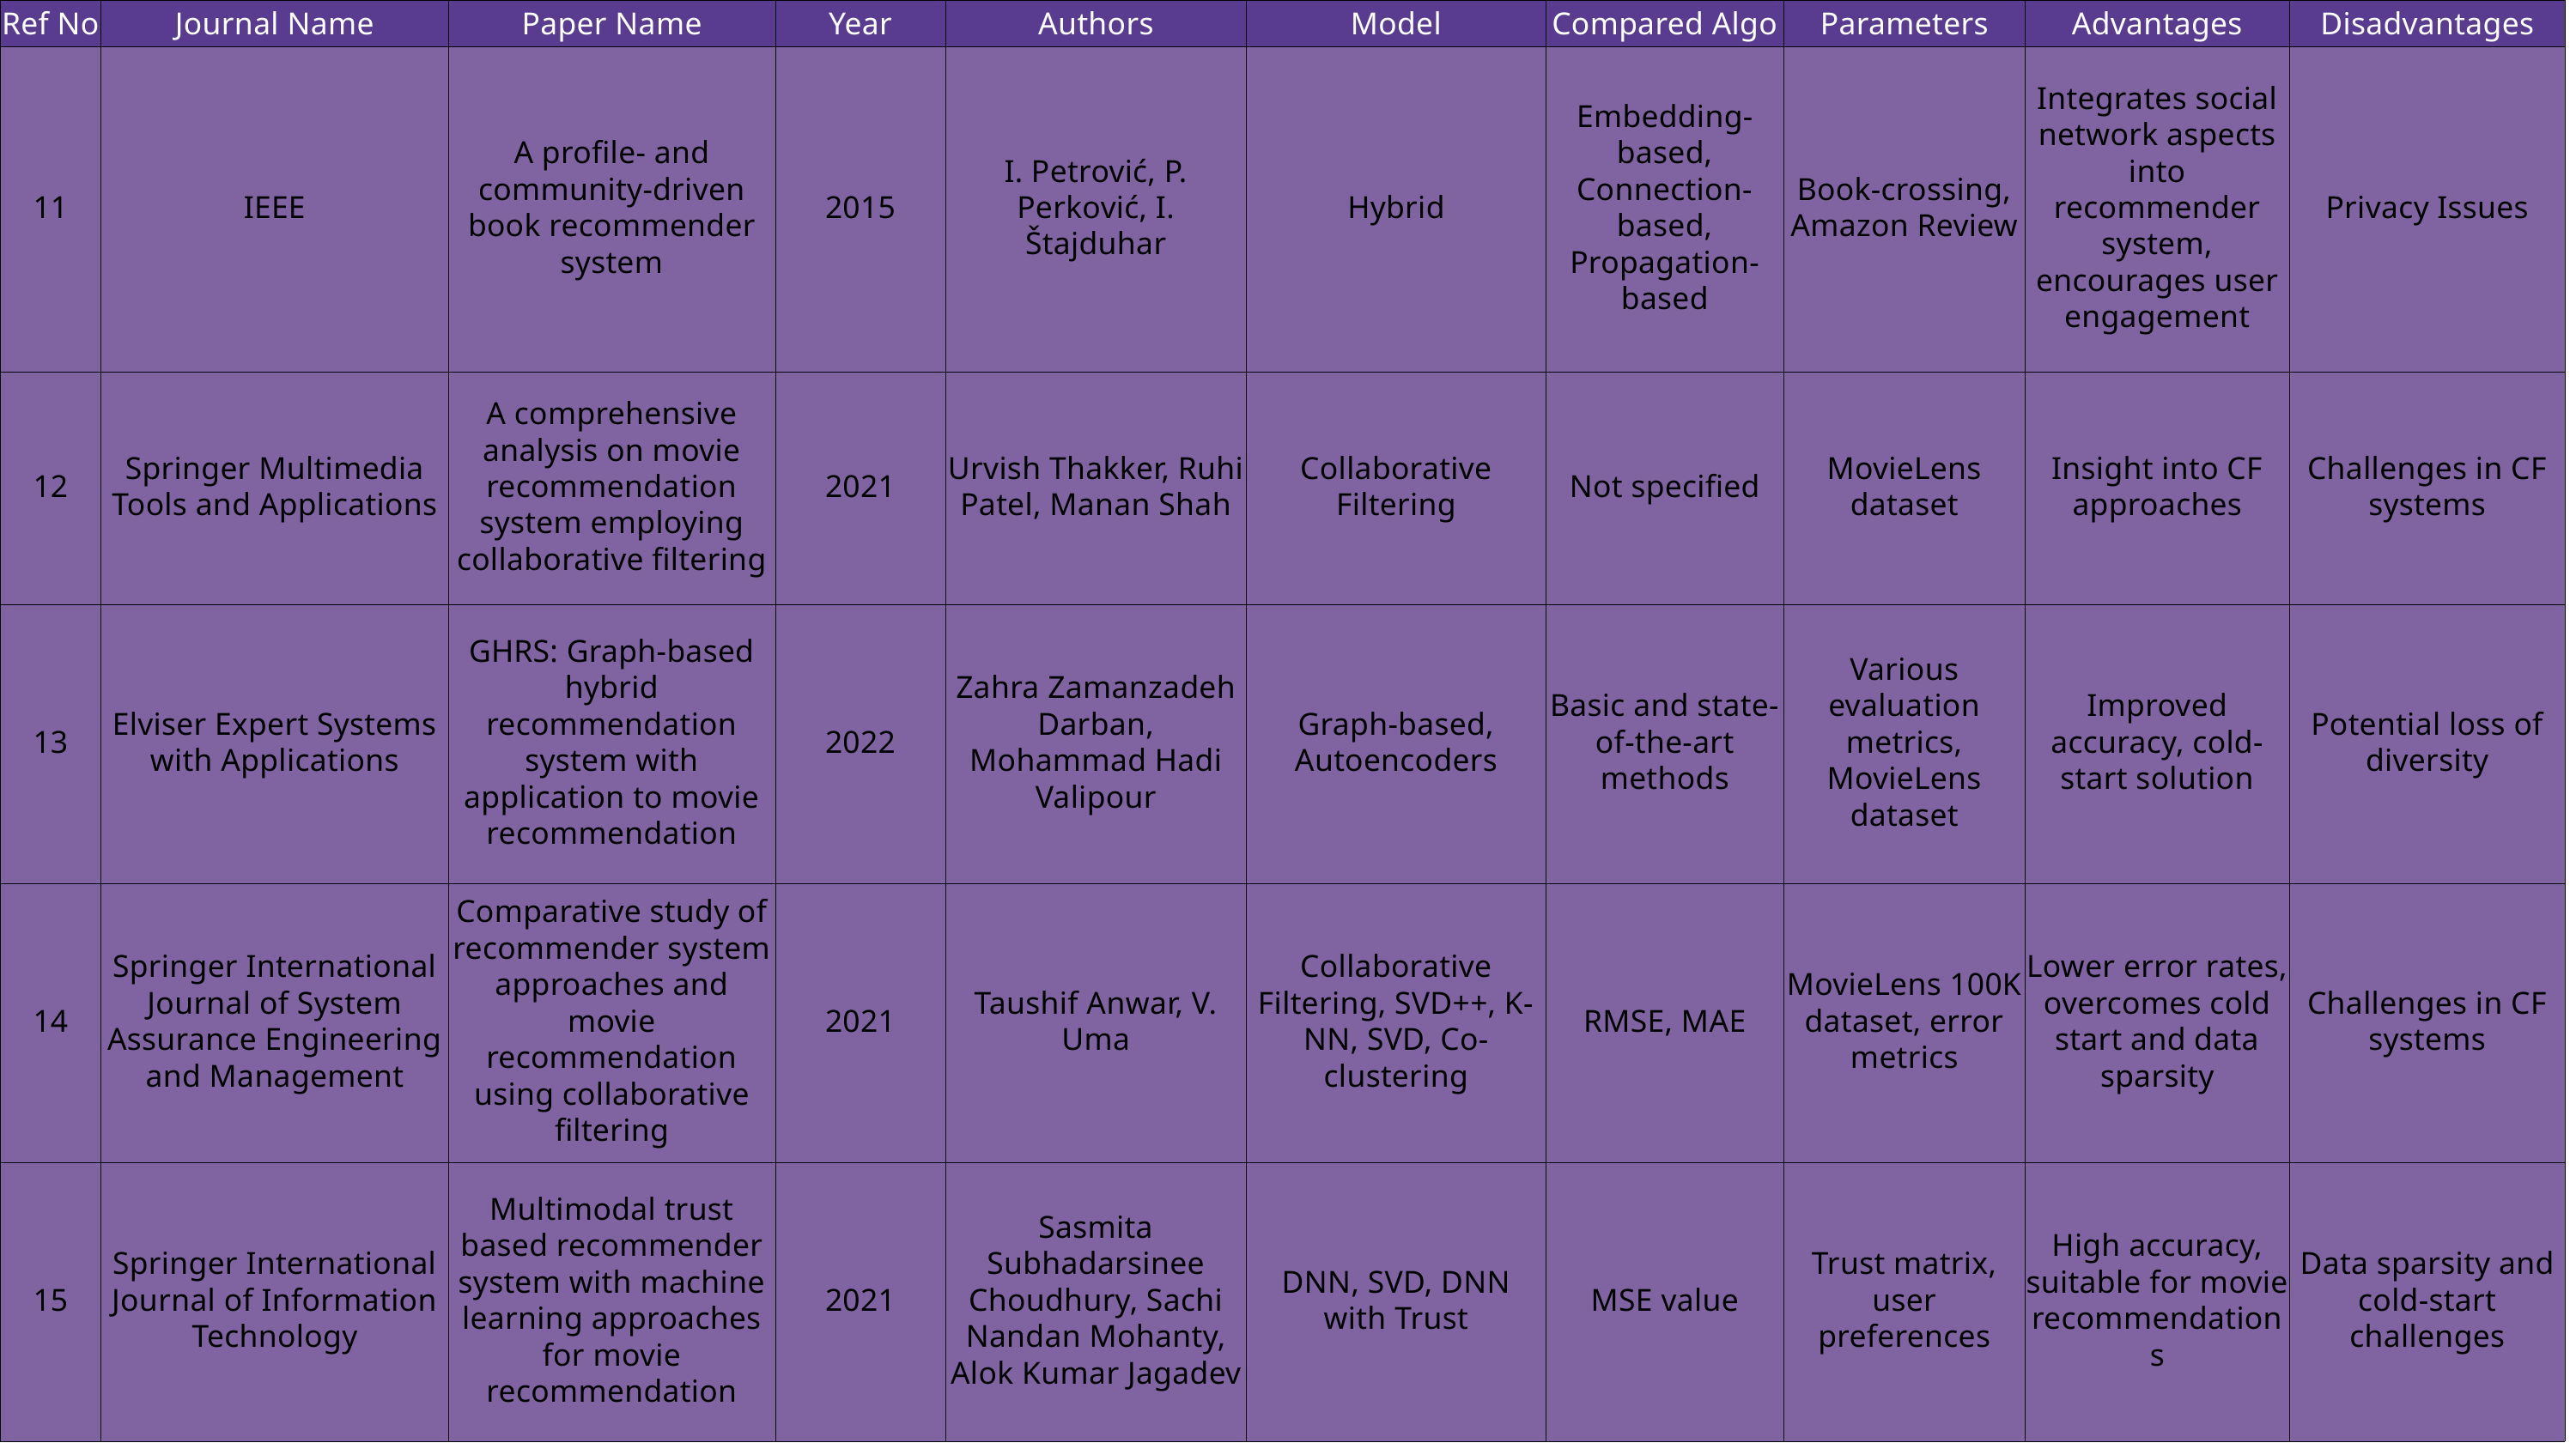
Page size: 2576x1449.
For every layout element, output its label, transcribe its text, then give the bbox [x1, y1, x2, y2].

table_header Integrates social network aspects into recommender system, encourages user engagement [2026, 47, 2289, 372]
table_cell A comprehensive analysis on movie recommendation system employing collaborative filtering [449, 373, 775, 604]
table_cell Collaborative Filtering [1247, 373, 1546, 604]
table_header Parameters [1784, 1, 2025, 46]
table_header Advantages [2026, 1, 2289, 46]
table_header A profile- and community-driven book recommender system [449, 47, 775, 372]
table_cell Sasmita Subhadarsinee Choudhury, Sachi Nandan Mohanty, Alok Kumar Jagadev [946, 1163, 1246, 1441]
table_cell 2022 [776, 605, 945, 883]
table_header Disadvantages [2290, 1, 2565, 46]
table_header Book-crossing, Amazon Review [1784, 47, 2025, 372]
table_header IEEE [101, 47, 448, 372]
table_cell Multimodal trust based recommender system with machine learning approaches for movie recommendation [449, 1163, 775, 1441]
table_header Hybrid [1247, 47, 1546, 372]
table_cell MovieLens 100K dataset, error metrics [1784, 884, 2025, 1162]
table_cell Collaborative Filtering, SVD++, K-NN, SVD, Co-clustering [1247, 884, 1546, 1162]
table_cell 2021 [776, 1163, 945, 1441]
table_cell Improved accuracy, cold-start solution [2026, 605, 2289, 883]
table_cell Zahra Zamanzadeh Darban, Mohammad Hadi Valipour [946, 605, 1246, 883]
table_cell 2021 [776, 373, 945, 604]
table_cell Comparative study of recommender system approaches and movie recommendation using collaborative filtering [449, 884, 775, 1162]
table_cell Springer Multimedia Tools and Applications [101, 373, 448, 604]
table_cell Potential loss of diversity [2290, 605, 2565, 883]
table_header 11 [1, 47, 100, 372]
table_cell 2021 [776, 884, 945, 1162]
table_cell Challenges in CF systems [2290, 373, 2565, 604]
table_cell 15 [1, 1163, 100, 1441]
table_header Paper Name [449, 1, 775, 46]
table_cell MovieLens dataset [1784, 373, 2025, 604]
table_cell 14 [1, 884, 100, 1162]
table_header Journal Name [101, 1, 448, 46]
table_header Ref No [1, 1, 100, 46]
table_cell Springer International Journal of Information Technology [101, 1163, 448, 1441]
table_header Year [776, 1, 945, 46]
table_cell Various evaluation metrics, MovieLens dataset [1784, 605, 2025, 883]
table_cell Not specified [1546, 373, 1783, 604]
table_cell Basic and state-of-the-art methods [1546, 605, 1783, 883]
table_header Authors [946, 1, 1246, 46]
table_cell High accuracy, suitable for movie recommendations [2026, 1163, 2289, 1441]
table_cell GHRS: Graph-based hybrid recommendation system with application to movie recommendation [449, 605, 775, 883]
table_cell Springer International Journal of System Assurance Engineering and Management [101, 884, 448, 1162]
table_cell Challenges in CF systems [2290, 884, 2565, 1162]
table_cell MSE value [1546, 1163, 1783, 1441]
table_cell Elviser Expert Systems with Applications [101, 605, 448, 883]
table_header Embedding-based, Connection-based, Propagation-based [1546, 47, 1783, 372]
table_cell Taushif Anwar, V. Uma [946, 884, 1246, 1162]
table_header Compared Algo [1546, 1, 1783, 46]
table_cell Lower error rates, overcomes cold start and data sparsity [2026, 884, 2289, 1162]
table_cell Urvish Thakker, Ruhi Patel, Manan Shah [946, 373, 1246, 604]
table_cell Trust matrix, user preferences [1784, 1163, 2025, 1441]
table_header I. Petrović, P. Perković, I. Štajduhar [946, 47, 1246, 372]
table_header 2015 [776, 47, 945, 372]
table_cell DNN, SVD, DNN with Trust [1247, 1163, 1546, 1441]
table_header Privacy Issues [2290, 47, 2565, 372]
table_cell Graph-based, Autoencoders [1247, 605, 1546, 883]
table_cell RMSE, MAE [1546, 884, 1783, 1162]
table_cell 12 [1, 373, 100, 604]
table_header Model [1247, 1, 1546, 46]
table_cell Data sparsity and cold-start challenges [2290, 1163, 2565, 1441]
table_cell 13 [1, 605, 100, 883]
table_cell Insight into CF approaches [2026, 373, 2289, 604]
